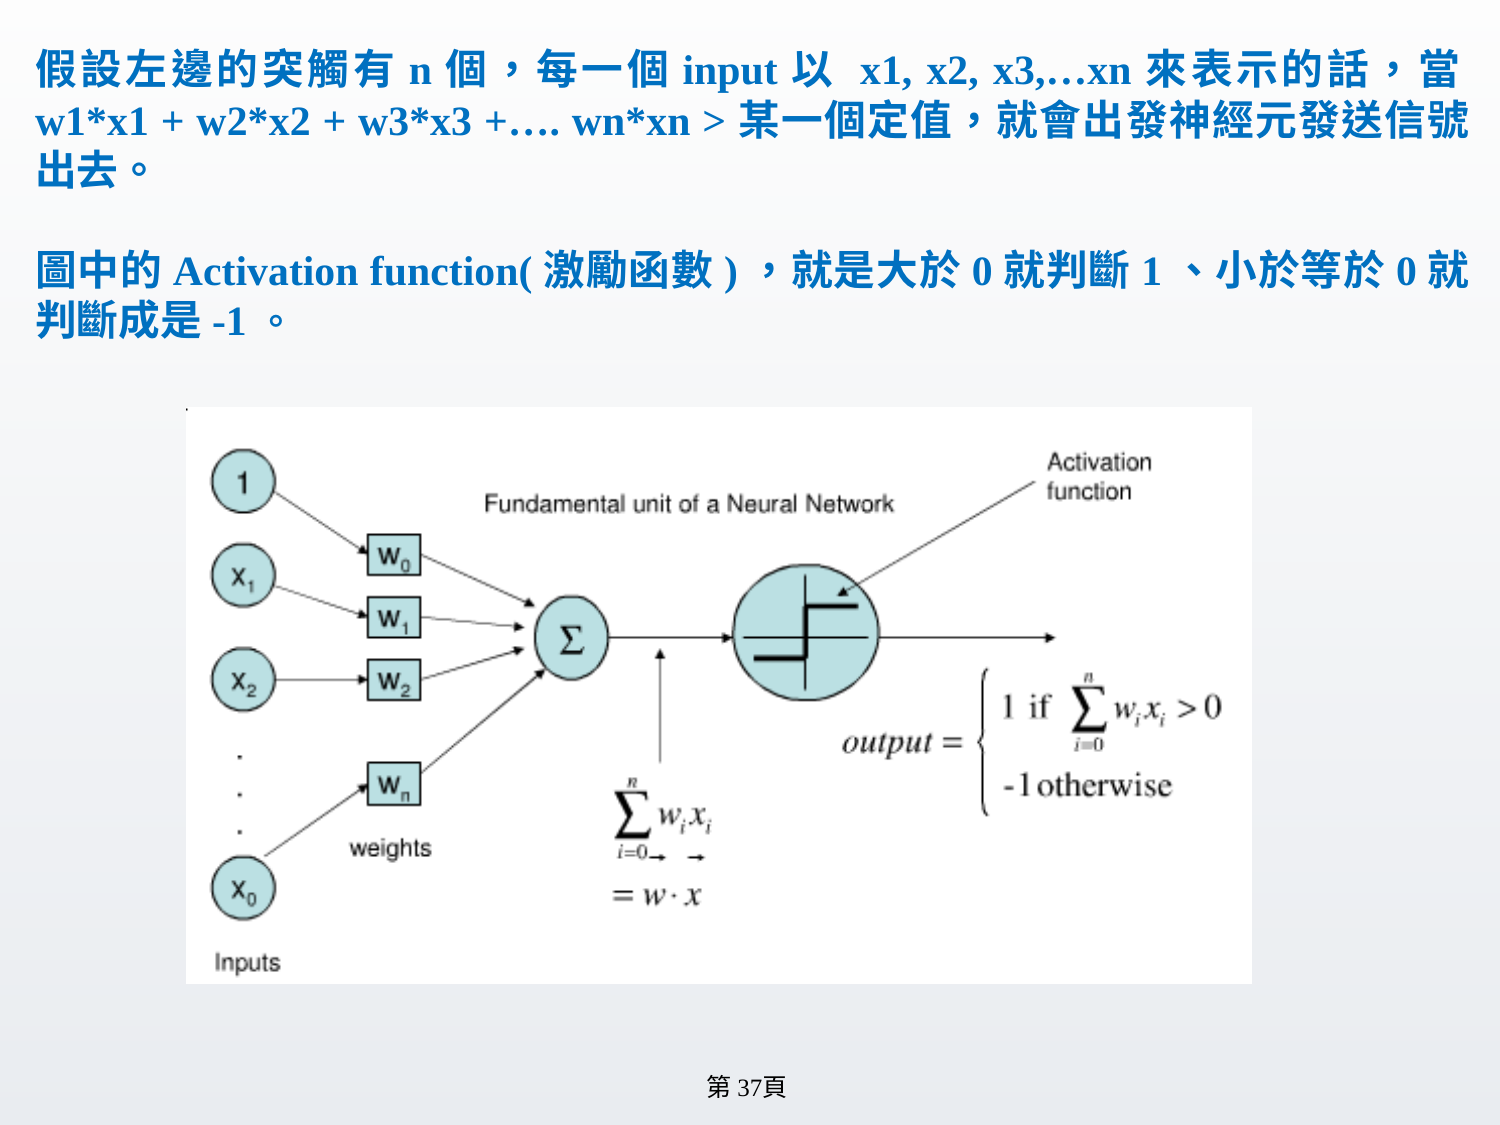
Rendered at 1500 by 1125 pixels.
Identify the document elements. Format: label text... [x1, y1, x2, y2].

list 假設左邊的突觸有n個，每一個input以 x1, x2, x3,…xn來表示的話，當w1*x1 + w2*x2 + w3*x3 +…. wn*xn >某一個定值，就會出發神經元發送信號出去。 圖中的Activation function(激勵函數)，就是大於0就判斷1、小於等於0就判斷成是-1。 [20, 35, 1485, 863]
picture [186, 407, 1252, 984]
